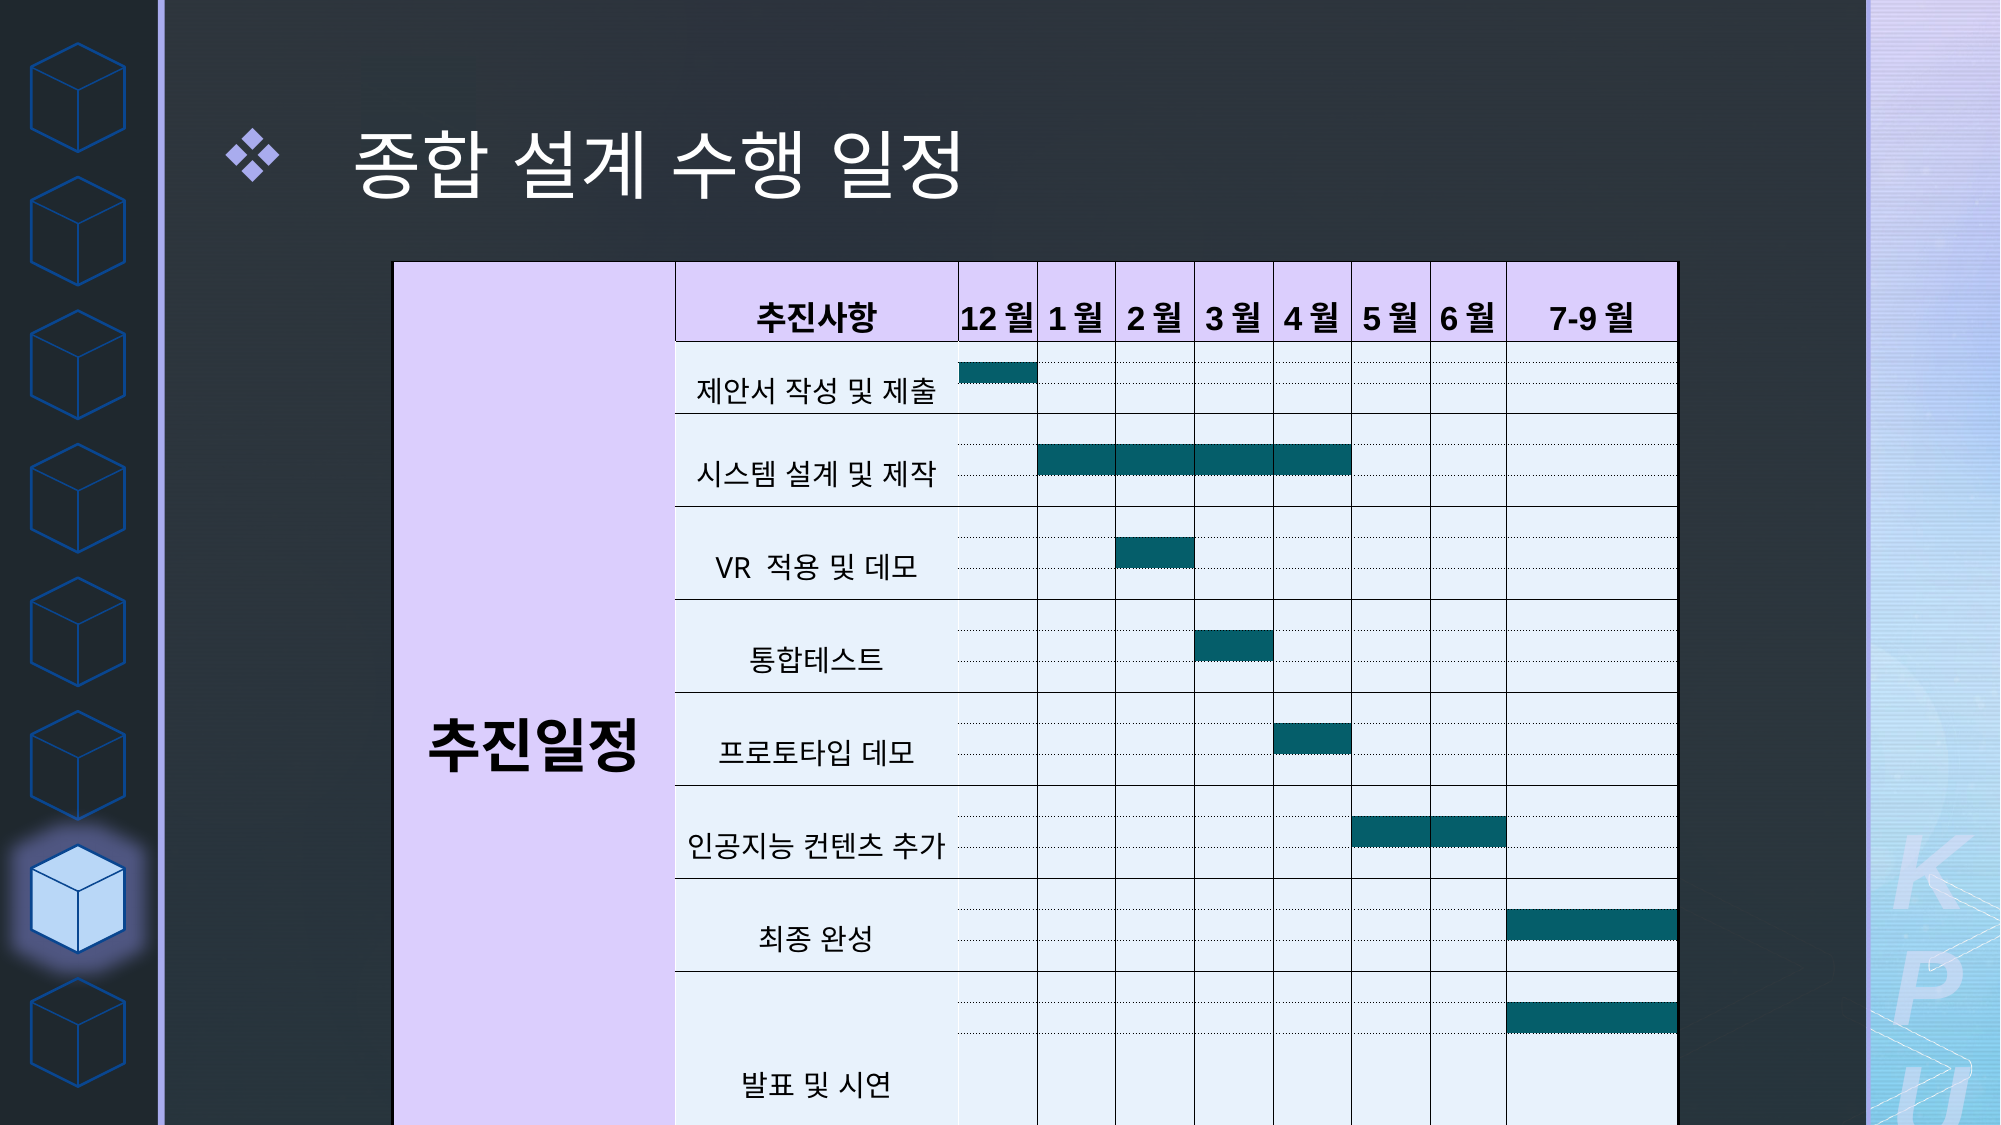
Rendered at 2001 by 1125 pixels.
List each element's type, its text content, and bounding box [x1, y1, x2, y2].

table_cell [1507, 537, 1677, 568]
text_box [29, 576, 126, 664]
table_header 2월 [1116, 262, 1194, 341]
table_cell [1195, 816, 1273, 847]
table_cell VR 적용 및 데모 [676, 507, 958, 599]
table_cell [1116, 816, 1194, 847]
table_cell [1431, 1033, 1506, 1125]
picture [1871, 0, 2001, 1125]
table_cell [1431, 754, 1506, 785]
table_cell [959, 383, 1037, 413]
table_cell [959, 1002, 1037, 1033]
table_cell [959, 507, 1037, 537]
table_cell [1431, 600, 1506, 630]
table_cell [1116, 475, 1194, 506]
table_cell [1431, 723, 1506, 754]
table_cell [1507, 909, 1677, 940]
table_cell [959, 879, 1037, 909]
table_cell [1431, 816, 1506, 847]
table_cell [1038, 972, 1115, 1002]
table_cell [1352, 786, 1430, 816]
table_cell [959, 661, 1037, 692]
table_cell [1274, 444, 1351, 475]
table_cell [1038, 1033, 1115, 1125]
table_cell [1352, 1002, 1430, 1033]
table_cell [1431, 909, 1506, 940]
table_cell [1352, 568, 1430, 599]
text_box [30, 978, 125, 1088]
table_header 3월 [1195, 262, 1273, 341]
table_header 1월 [1038, 262, 1115, 341]
table_cell [1195, 507, 1273, 537]
table_cell [1507, 1002, 1677, 1033]
table_cell [1274, 723, 1351, 754]
table_cell [1352, 600, 1430, 630]
table_cell 인공지능 컨텐츠 추가 [676, 786, 958, 878]
table_cell [1195, 723, 1273, 754]
table_cell [1507, 568, 1677, 599]
table_cell [1507, 786, 1677, 816]
table_cell [1352, 1033, 1430, 1125]
table_cell [959, 444, 1037, 475]
table_cell [1507, 475, 1677, 506]
table_cell [1116, 661, 1194, 692]
table_cell [959, 414, 1037, 444]
table_cell [959, 568, 1037, 599]
table_cell [1195, 1002, 1273, 1033]
table_cell [1038, 342, 1115, 362]
table_cell [1507, 847, 1677, 878]
table_cell [1195, 847, 1273, 878]
table_cell [1038, 475, 1115, 506]
table_cell [1116, 414, 1194, 444]
text_box [29, 309, 126, 397]
table_cell [1352, 879, 1430, 909]
table_cell [1038, 847, 1115, 878]
table_cell [1352, 507, 1430, 537]
table_header 6월 [1431, 262, 1506, 341]
table_header 4월 [1274, 262, 1351, 341]
table_cell 발표 및 시연 [676, 972, 958, 1125]
table_cell [1195, 362, 1273, 383]
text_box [30, 200, 125, 286]
table_cell [1352, 693, 1430, 723]
table_cell [1038, 816, 1115, 847]
table_cell [1116, 693, 1194, 723]
table_cell [1195, 661, 1273, 692]
table_cell [1038, 383, 1115, 413]
table_cell [1507, 383, 1677, 413]
table_cell [1352, 630, 1430, 661]
table_cell [1274, 816, 1351, 847]
table_cell [1116, 383, 1194, 413]
table_cell [1352, 383, 1430, 413]
table_cell [1116, 847, 1194, 878]
table_cell [1274, 630, 1351, 661]
table_cell [959, 816, 1037, 847]
table_cell [1431, 693, 1506, 723]
table_cell [1507, 444, 1677, 475]
table_cell [1116, 362, 1194, 383]
table_cell [1352, 362, 1430, 383]
table_cell [1274, 537, 1351, 568]
table_cell [1507, 1033, 1677, 1125]
table_cell [1274, 693, 1351, 723]
table_cell [1116, 786, 1194, 816]
table_cell [1352, 940, 1430, 971]
table_cell [1274, 362, 1351, 383]
table_cell [1038, 568, 1115, 599]
table_cell [1507, 879, 1677, 909]
table_cell [959, 600, 1037, 630]
table_cell [1431, 444, 1506, 475]
table_cell [1507, 507, 1677, 537]
table_cell [959, 786, 1037, 816]
table_cell [1507, 414, 1677, 444]
table_cell [1116, 444, 1194, 475]
table_cell [959, 475, 1037, 506]
table_cell [1038, 507, 1115, 537]
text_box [30, 868, 125, 954]
table_cell [1274, 972, 1351, 1002]
table_cell [1274, 1002, 1351, 1033]
table_cell [1038, 693, 1115, 723]
text_box [29, 710, 126, 798]
table_cell [1195, 630, 1273, 661]
table_cell [1431, 940, 1506, 971]
table_cell 프로토타입 데모 [676, 693, 958, 785]
text_box [29, 42, 126, 130]
table_cell [1038, 786, 1115, 816]
table_cell [1116, 754, 1194, 785]
table_cell [1116, 879, 1194, 909]
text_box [30, 734, 125, 821]
table_cell [1431, 786, 1506, 816]
table_cell [1038, 362, 1115, 383]
table_cell [1038, 940, 1115, 971]
text_box [29, 843, 126, 931]
table_cell [959, 754, 1037, 785]
table_cell [1507, 972, 1677, 1002]
table_cell [1195, 475, 1273, 506]
table_cell [1431, 362, 1506, 383]
table_cell [1431, 537, 1506, 568]
table_header 5월 [1352, 262, 1430, 341]
table_cell [1195, 342, 1273, 362]
table_cell [959, 723, 1037, 754]
table_cell [1431, 383, 1506, 413]
table_cell [1352, 414, 1430, 444]
table_cell [1195, 537, 1273, 568]
text_box K P U [1876, 808, 1993, 1125]
table_cell [1116, 507, 1194, 537]
table_cell [1431, 661, 1506, 692]
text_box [30, 333, 125, 420]
table_cell [1352, 909, 1430, 940]
table_cell [1038, 600, 1115, 630]
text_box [30, 601, 125, 687]
table_cell [1116, 537, 1194, 568]
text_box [30, 467, 125, 554]
table_header 추진일정 [394, 262, 675, 1125]
table_cell [959, 940, 1037, 971]
table_cell [1507, 723, 1677, 754]
table_cell [1507, 754, 1677, 785]
table_cell [1116, 568, 1194, 599]
table_cell [1038, 414, 1115, 444]
table_cell [1038, 723, 1115, 754]
title 종합 설계 수행 일정 [204, 121, 1511, 220]
table_cell [1038, 661, 1115, 692]
table_cell [1116, 972, 1194, 1002]
table_cell [1195, 568, 1273, 599]
table_cell [1274, 507, 1351, 537]
table_header 7-9월 [1507, 262, 1677, 341]
table_cell [1038, 879, 1115, 909]
table_cell [1038, 1002, 1115, 1033]
table_cell [1116, 723, 1194, 754]
picture [360, 56, 476, 165]
table_cell [1274, 754, 1351, 785]
table_cell [1195, 693, 1273, 723]
table_cell [959, 693, 1037, 723]
table_cell [1431, 475, 1506, 506]
table_cell [1195, 414, 1273, 444]
table_cell [1507, 630, 1677, 661]
table_cell [959, 909, 1037, 940]
table_cell [1195, 940, 1273, 971]
table_cell [1507, 693, 1677, 723]
table_cell [1195, 383, 1273, 413]
table_cell [1274, 786, 1351, 816]
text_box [30, 66, 125, 153]
table_cell [1352, 537, 1430, 568]
table_cell [1274, 414, 1351, 444]
table_cell [959, 972, 1037, 1002]
table_cell [1507, 342, 1677, 362]
table_cell [1507, 362, 1677, 383]
table_cell [1116, 630, 1194, 661]
table_cell [1038, 909, 1115, 940]
table_cell [1195, 444, 1273, 475]
table_cell [1274, 1033, 1351, 1125]
table_cell [1352, 972, 1430, 1002]
table_cell [1195, 909, 1273, 940]
table_cell [1274, 661, 1351, 692]
table_cell [1431, 1002, 1506, 1033]
table_cell [1195, 786, 1273, 816]
table_header 12월 [959, 262, 1037, 341]
table_cell [959, 630, 1037, 661]
table_cell [1116, 909, 1194, 940]
table_cell [1507, 600, 1677, 630]
table_cell [1274, 879, 1351, 909]
table_cell [1038, 537, 1115, 568]
table_cell [1352, 847, 1430, 878]
table_cell [1431, 847, 1506, 878]
table_cell [1274, 600, 1351, 630]
table_cell [1352, 475, 1430, 506]
table_cell [1431, 414, 1506, 444]
table_cell [1352, 816, 1430, 847]
text_box [29, 442, 126, 531]
text_box [29, 175, 126, 264]
table_cell [1352, 723, 1430, 754]
table_cell [1116, 342, 1194, 362]
table_cell [1038, 444, 1115, 475]
table_cell [1116, 940, 1194, 971]
table_cell [1274, 475, 1351, 506]
table_cell [959, 847, 1037, 878]
table_cell 통합테스트 [676, 600, 958, 692]
table_cell [1352, 342, 1430, 362]
table_cell 시스템 설계 및 제작 [676, 414, 958, 506]
table_cell [1274, 847, 1351, 878]
table_cell [1195, 972, 1273, 1002]
table_cell [1352, 444, 1430, 475]
table_cell [1431, 879, 1506, 909]
table_cell [1195, 1033, 1273, 1125]
table_cell [1507, 816, 1677, 847]
table_cell [1116, 1002, 1194, 1033]
table_cell [959, 362, 1037, 383]
table_cell [1274, 909, 1351, 940]
table_cell [1431, 568, 1506, 599]
table_cell [1038, 630, 1115, 661]
table_cell [1038, 754, 1115, 785]
table_cell [1195, 600, 1273, 630]
table_cell 제안서 작성 및 제출 [676, 342, 958, 413]
table_cell [959, 1033, 1037, 1125]
table_cell [1507, 940, 1677, 971]
table_cell [1195, 879, 1273, 909]
table_cell [1274, 383, 1351, 413]
table_cell [1274, 342, 1351, 362]
table_cell [1116, 600, 1194, 630]
table_cell [1431, 342, 1506, 362]
table_cell [1352, 754, 1430, 785]
table_cell [1352, 661, 1430, 692]
table_cell [1195, 754, 1273, 785]
table_cell [1431, 507, 1506, 537]
table_cell [1274, 940, 1351, 971]
table_cell 최종 완성 [676, 879, 958, 971]
table_cell [959, 537, 1037, 568]
table_cell [1507, 661, 1677, 692]
table_cell [1431, 972, 1506, 1002]
table_header 추진사항 [676, 262, 958, 341]
table_cell [1116, 1033, 1194, 1125]
table_cell [959, 342, 1037, 362]
table_cell [1431, 630, 1506, 661]
table_cell [1274, 568, 1351, 599]
